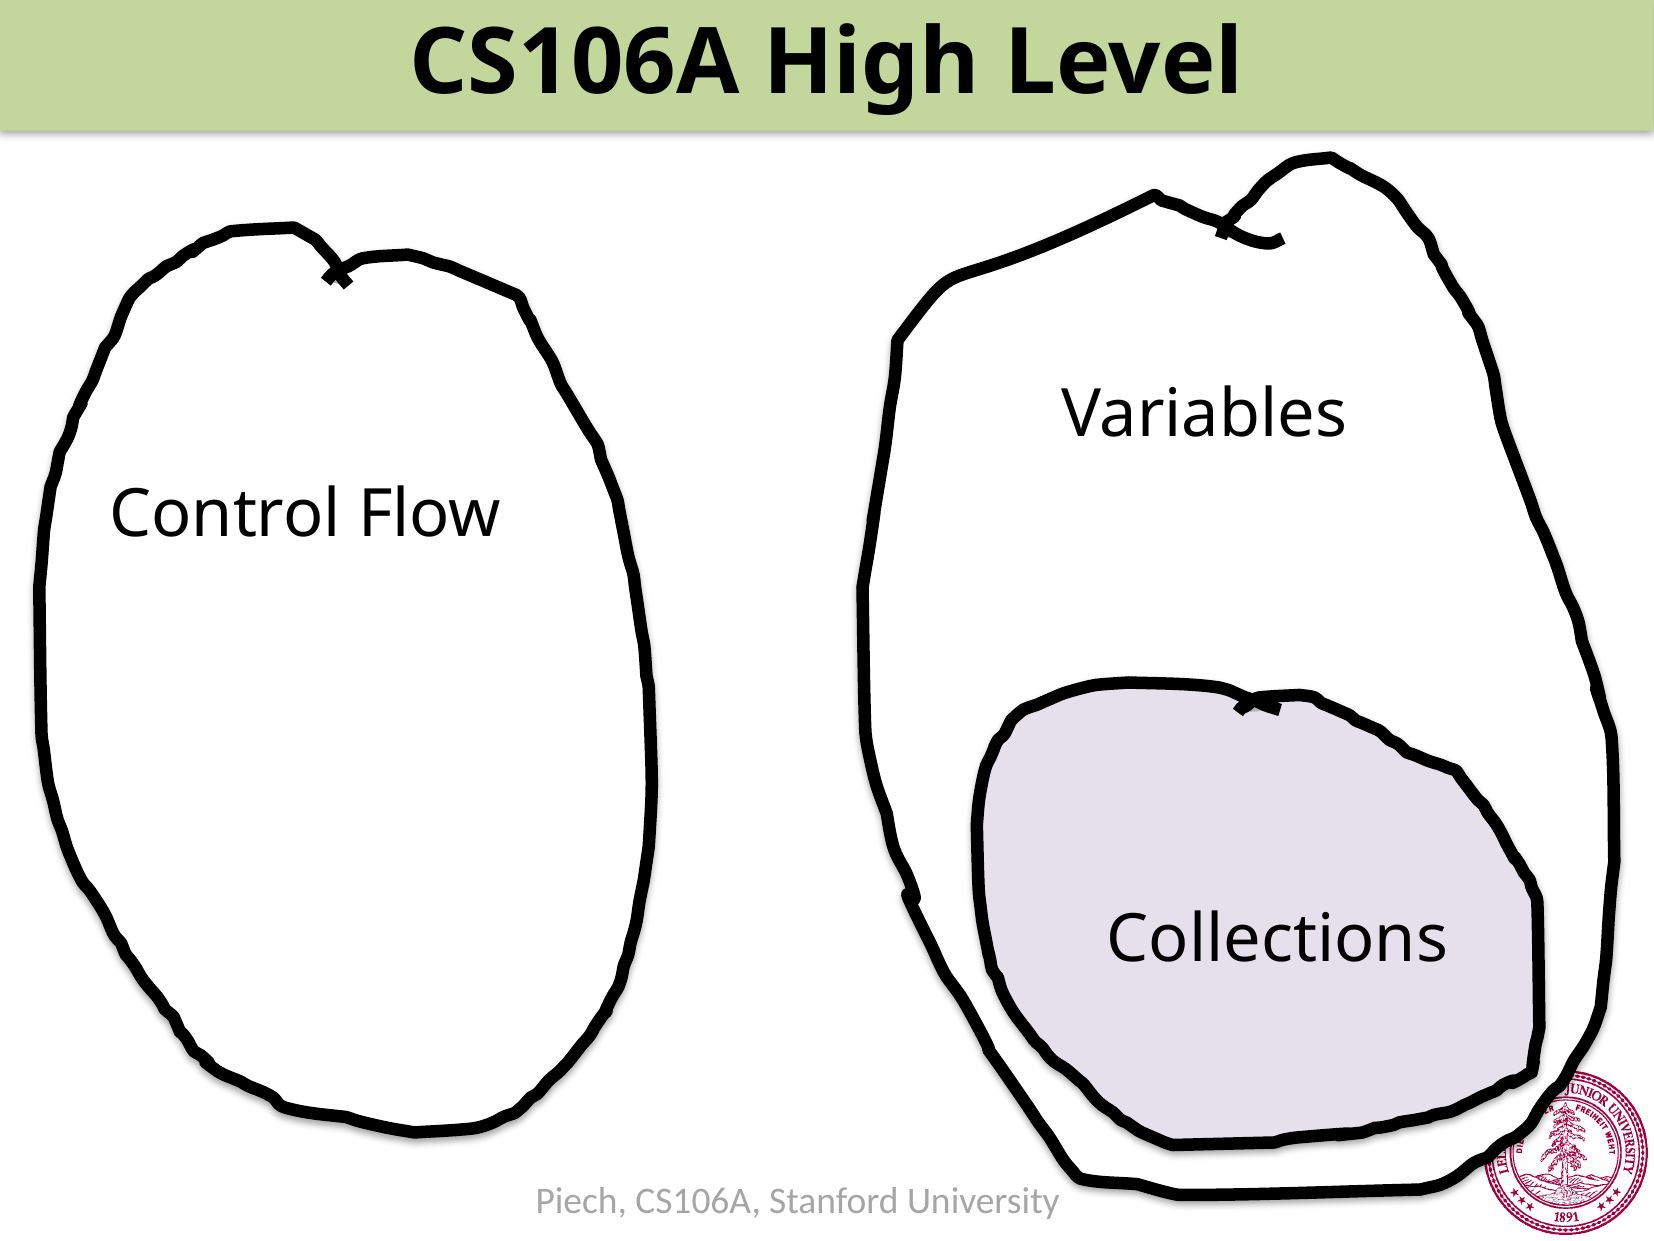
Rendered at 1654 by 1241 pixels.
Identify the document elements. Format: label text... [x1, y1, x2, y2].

text_box [38, 226, 653, 1134]
text_box [976, 681, 1541, 1146]
picture [1483, 1070, 1648, 1235]
text_box Collections [1091, 895, 1464, 985]
text_box [861, 156, 1616, 1196]
text_box Control Flow [94, 470, 517, 560]
text_box CS106A High Level [0, 0, 1654, 134]
text_box Variables [1046, 370, 1363, 460]
